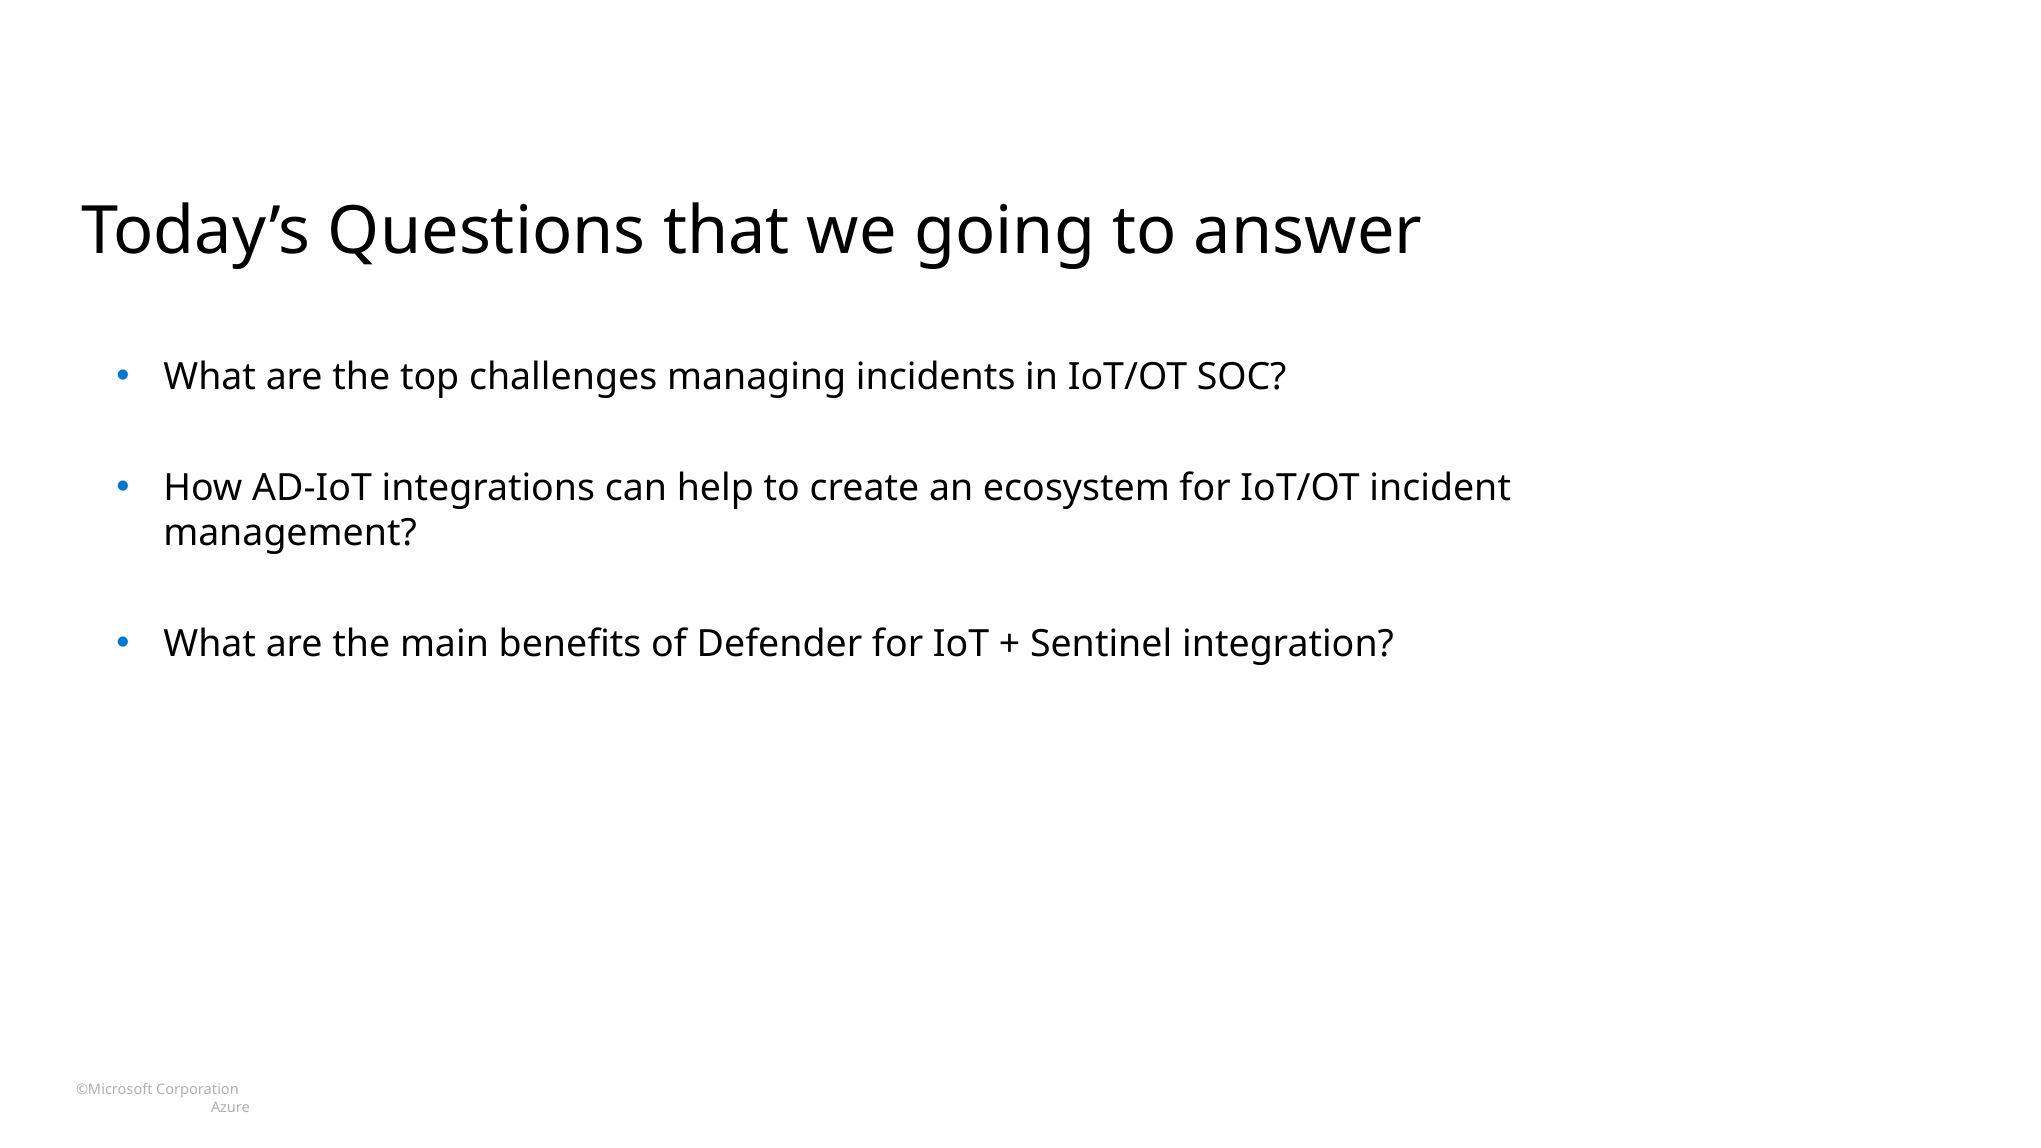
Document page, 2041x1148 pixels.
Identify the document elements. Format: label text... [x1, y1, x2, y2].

list What are the top challenges managing incidents in IoT/OT SOC? How AD-IoT integrations can help to create an ecosystem for IoT/OT incident management? What are the main benefits of Defender for IoT + Sentinel integration? [116, 352, 1772, 1031]
title Today’s Questions that we going to answer [80, 195, 1511, 347]
